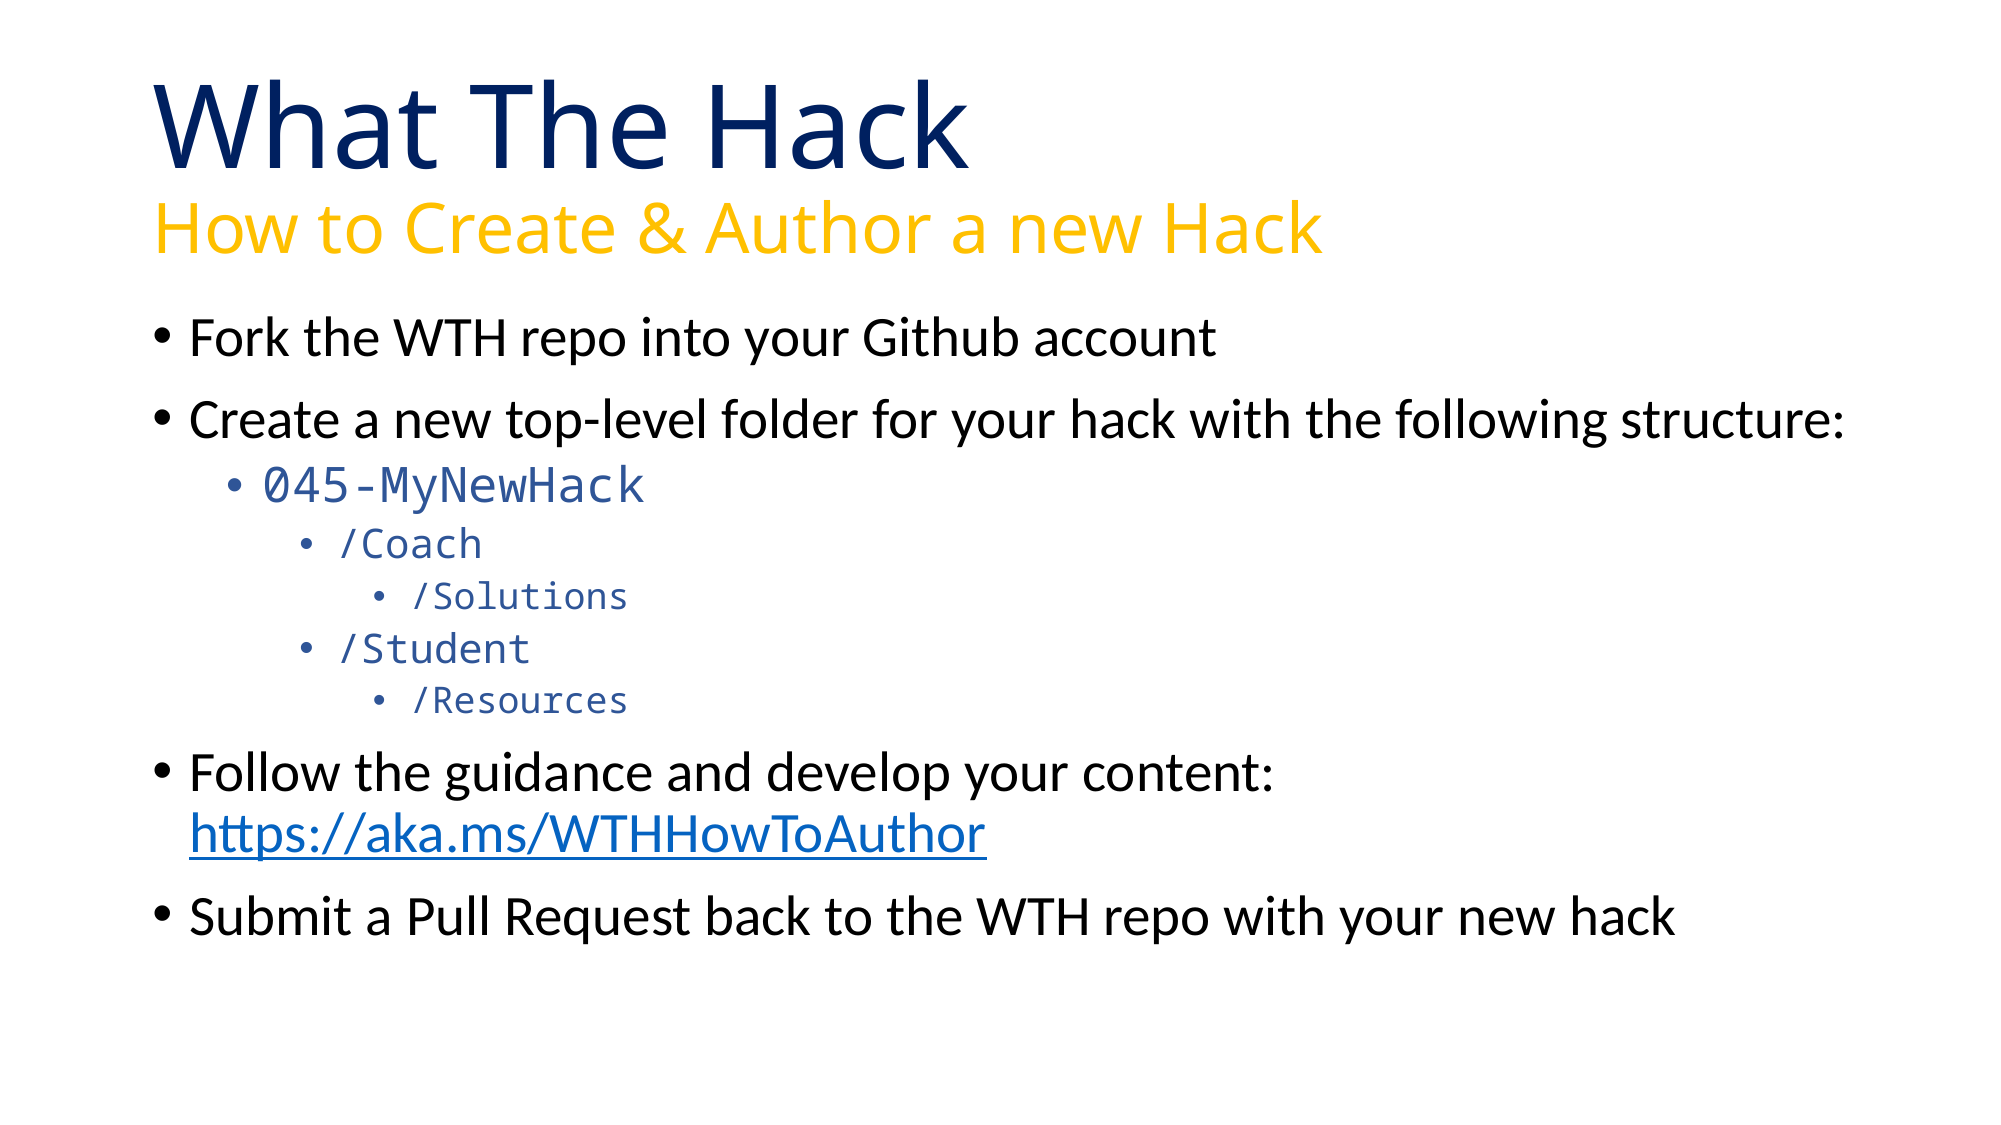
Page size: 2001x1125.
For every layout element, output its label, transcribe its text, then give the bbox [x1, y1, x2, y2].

title What The Hack How to Create & Author a new Hack [137, 59, 1863, 278]
list Fork the WTH repo into your Github account Create a new top-level folder for your hack with the following structure: 045-MyNewHack /Coach /Solutions /Student /Resources Follow the guidance and develop your content: https://aka.ms/WTHHowToAuthor Submit a Pull Request back to the WTH repo with your new hack [137, 299, 1863, 1014]
